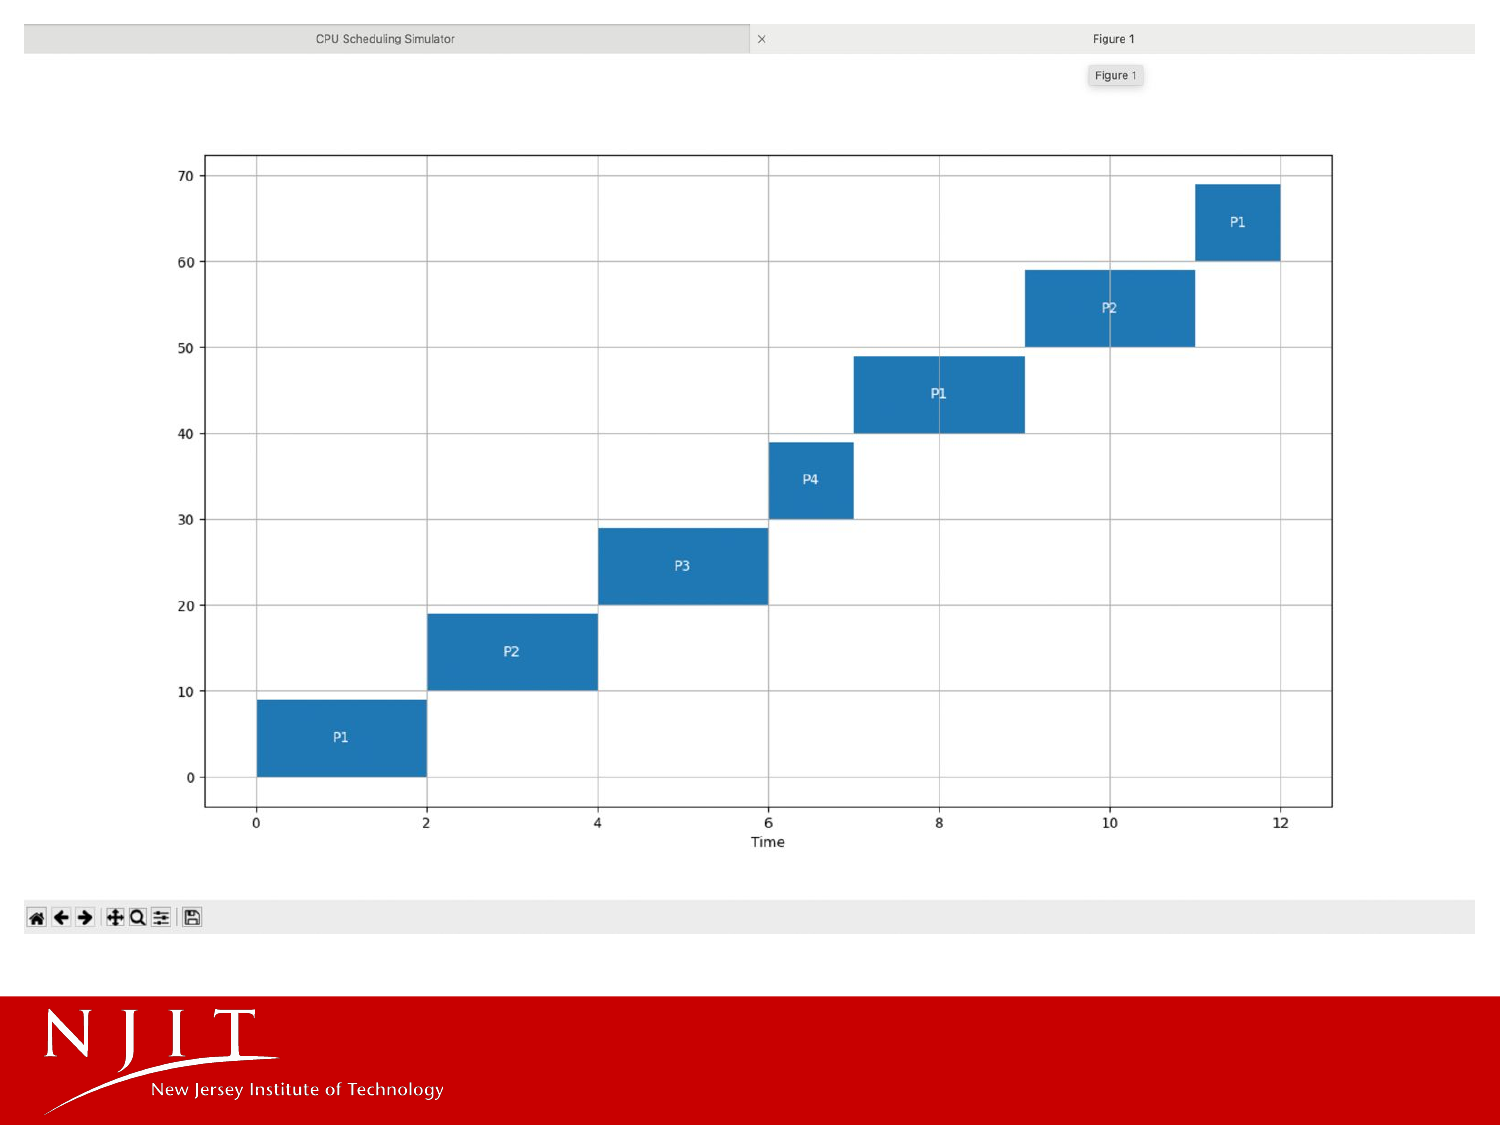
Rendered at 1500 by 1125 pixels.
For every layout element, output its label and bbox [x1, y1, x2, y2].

picture [42, 1008, 443, 1115]
picture [24, 24, 1476, 935]
